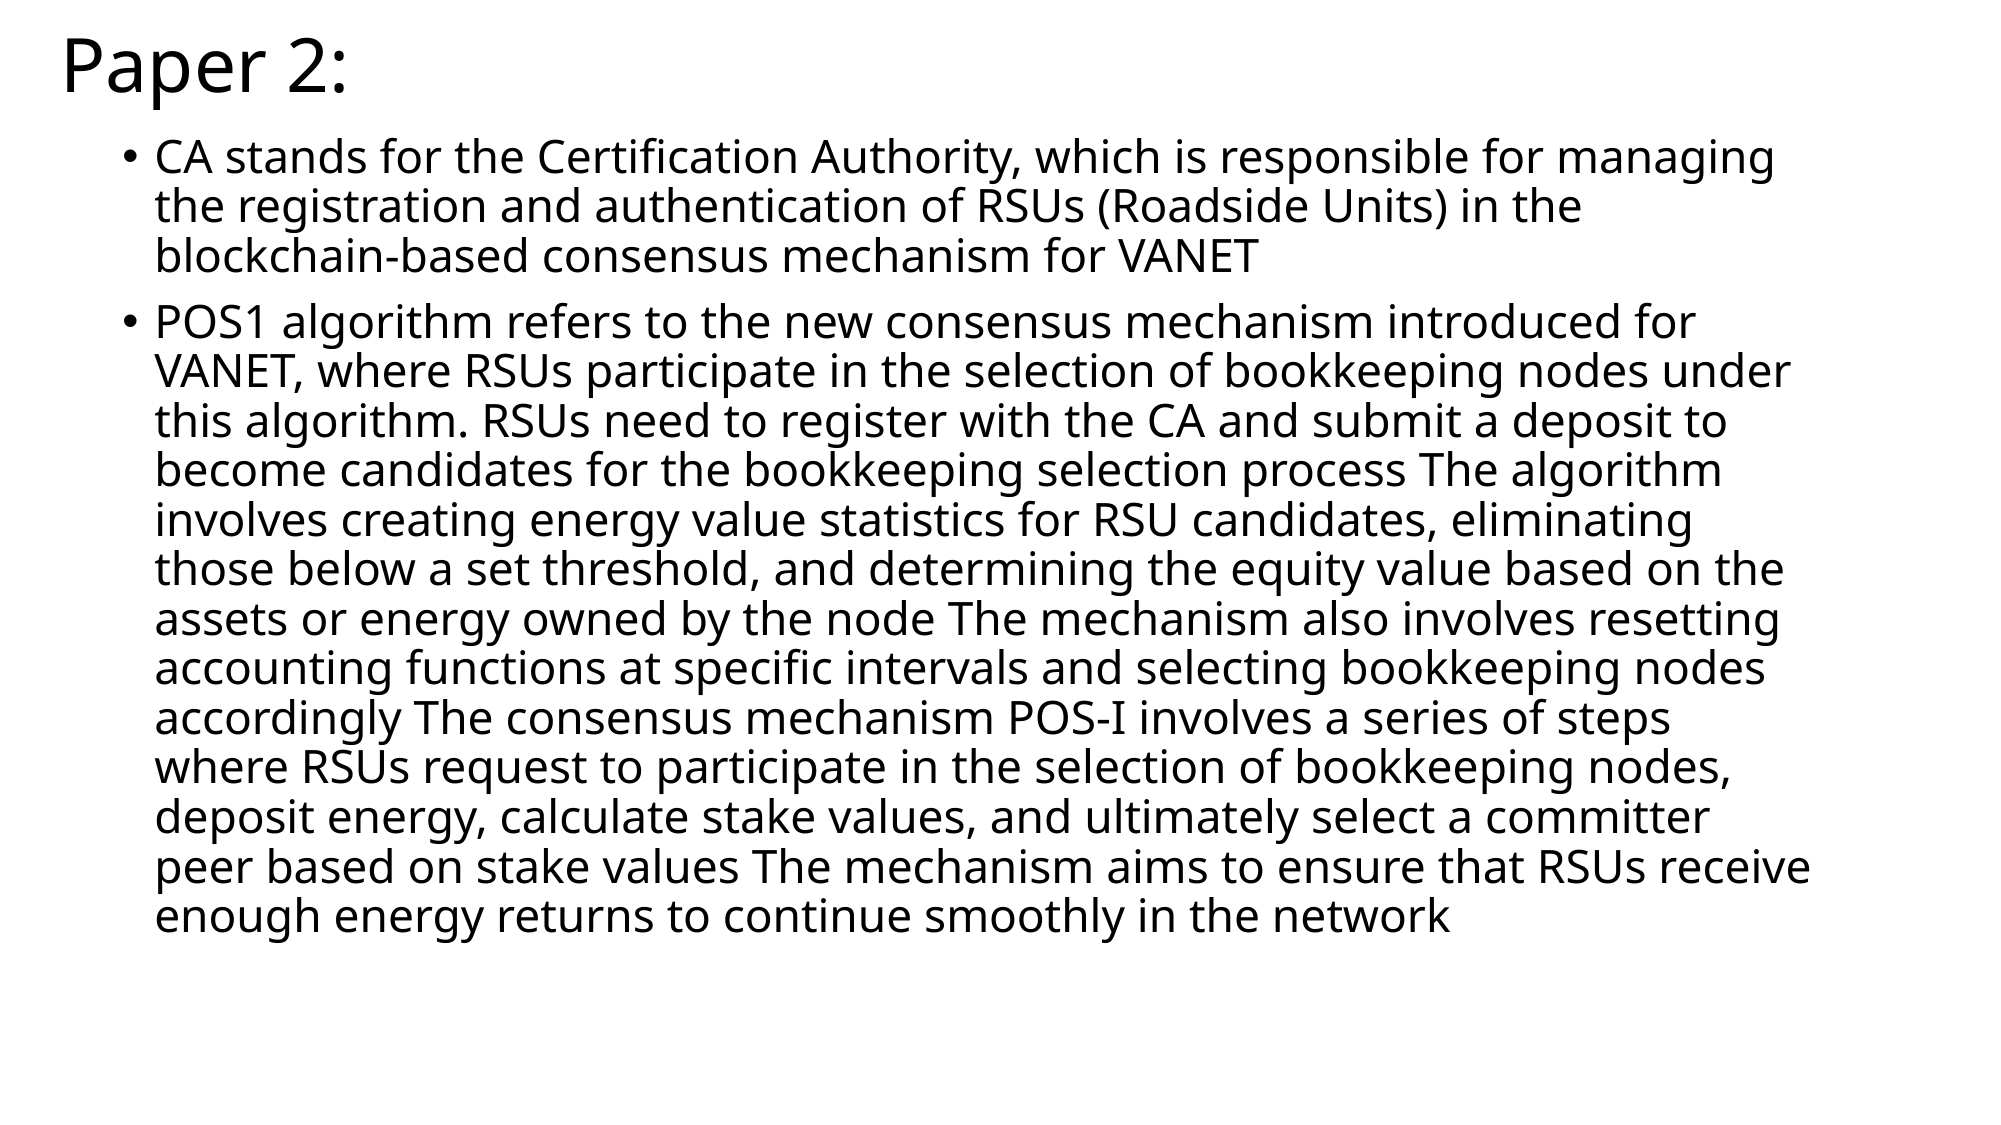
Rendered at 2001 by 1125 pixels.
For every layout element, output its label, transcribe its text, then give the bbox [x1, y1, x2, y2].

list CA stands for the Certification Authority, which is responsible for managing the registration and authentication of RSUs (Roadside Units) in the blockchain-based consensus mechanism for VANET POS1 algorithm refers to the new consensus mechanism introduced for VANET, where RSUs participate in the selection of bookkeeping nodes under this algorithm. RSUs need to register with the CA and submit a deposit to become candidates for the bookkeeping selection process The algorithm involves creating energy value statistics for RSU candidates, eliminating those below a set threshold, and determining the equity value based on the assets or energy owned by the node The mechanism also involves resetting accounting functions at specific intervals and selecting bookkeeping nodes accordingly The consensus mechanism POS-I involves a series of steps where RSUs request to participate in the selection of bookkeeping nodes, deposit energy, calculate stake values, and ultimately select a committer peer based on stake values The mechanism aims to ensure that RSUs receive enough energy returns to continue smoothly in the network [107, 125, 1833, 971]
title Paper 2: [45, 36, 435, 101]
